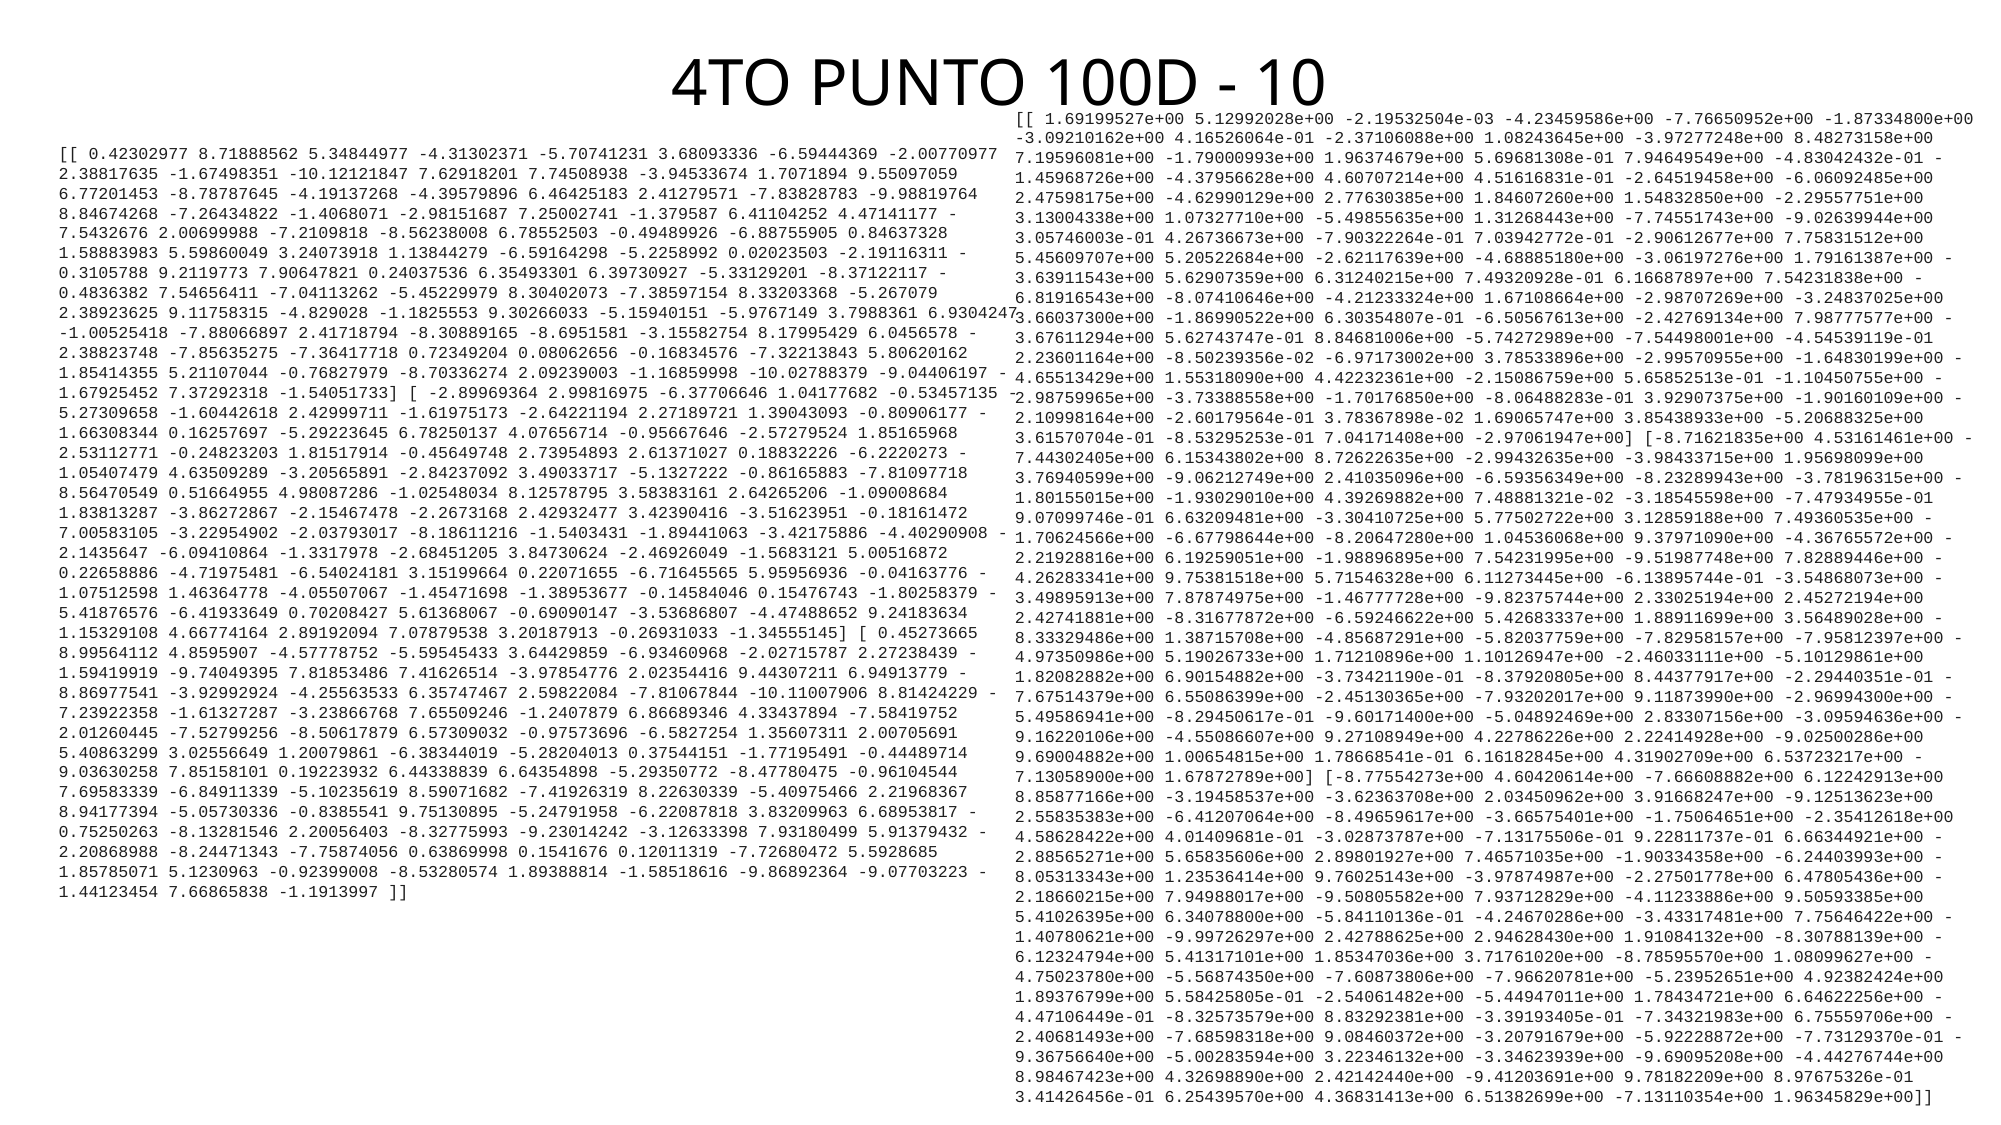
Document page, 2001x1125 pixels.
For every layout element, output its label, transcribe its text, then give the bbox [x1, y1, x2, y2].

text_box 4TO PUNTO 100D - 10 [249, 42, 1750, 127]
text_box [[ 0.42302977 8.71888562 5.34844977 -4.31302371 -5.70741231 3.68093336 -6.59444369 -2.00770977 2.38817635 -1.67498351 -10.12121847 7.62918201 7.74508938 -3.94533674 1.7071894 9.55097059 6.77201453 -8.78787645 -4.19137268 -4.39579896 6.46425183 2.41279571 -7.83828783 -9.98819764 8.84674268 -7.26434822 -1.4068071 -2.98151687 7.25002741 -1.379587 6.41104252 4.47141177 -7.5432676 2.00699988 -7.2109818 -8.56238008 6.78552503 -0.49489926 -6.88755905 0.84637328 1.58883983 5.59860049 3.24073918 1.13844279 -6.59164298 -5.2258992 0.02023503 -2.19116311 -0.3105788 9.2119773 7.90647821 0.24037536 6.35493301 6.39730927 -5.33129201 -8.37122117 -0.4836382 7.54656411 -7.04113262 -5.45229979 8.30402073 -7.38597154 8.33203368 -5.267079 2.38923625 9.11758315 -4.829028 -1.1825553 9.30266033 -5.15940151 -5.9767149 3.7988361 6.9304247 -1.00525418 -7.88066897 2.41718794 -8.30889165 -8.6951581 -3.15582754 8.17995429 6.0456578 -2.38823748 -7.85635275 -7.36417718 0.72349204 0.08062656 -0.16834576 -7.32213843 5.80620162 1.85414355 5.21107044 -0.76827979 -8.70336274 2.09239003 -1.16859998 -10.02788379 -9.04406197 -1.67925452 7.37292318 -1.54051733] [ -2.89969364 2.99816975 -6.37706646 1.04177682 -0.53457135 -5.27309658 -1.60442618 2.42999711 -1.61975173 -2.64221194 2.27189721 1.39043093 -0.80906177 -1.66308344 0.16257697 -5.29223645 6.78250137 4.07656714 -0.95667646 -2.57279524 1.85165968 2.53112771 -0.24823203 1.81517914 -0.45649748 2.73954893 2.61371027 0.18832226 -6.2220273 -1.05407479 4.63509289 -3.20565891 -2.84237092 3.49033717 -5.1327222 -0.86165883 -7.81097718 8.56470549 0.51664955 4.98087286 -1.02548034 8.12578795 3.58383161 2.64265206 -1.09008684 1.83813287 -3.86272867 -2.15467478 -2.2673168 2.42932477 3.42390416 -3.51623951 -0.18161472 7.00583105 -3.22954902 -2.03793017 -8.18611216 -1.5403431 -1.89441063 -3.42175886 -4.40290908 -2.1435647 -6.09410864 -1.3317978 -2.68451205 3.84730624 -2.46926049 -1.5683121 5.00516872 0.22658886 -4.71975481 -6.54024181 3.15199664 0.22071655 -6.71645565 5.95956936 -0.04163776 -1.07512598 1.46364778 -4.05507067 -1.45471698 -1.38953677 -0.14584046 0.15476743 -1.80258379 -5.41876576 -6.41933649 0.70208427 5.61368067 -0.69090147 -3.53686807 -4.47488652 9.24183634 1.15329108 4.66774164 2.89192094 7.07879538 3.20187913 -0.26931033 -1.34555145] [ 0.45273665 8.99564112 4.8595907 -4.57778752 -5.59545433 3.64429859 -6.93460968 -2.02715787 2.27238439 -1.59419919 -9.74049395 7.81853486 7.41626514 -3.97854776 2.02354416 9.44307211 6.94913779 -8.86977541 -3.92992924 -4.25563533 6.35747467 2.59822084 -7.81067844 -10.11007906 8.81424229 -7.23922358 -1.61327287 -3.23866768 7.65509246 -1.2407879 6.86689346 4.33437894 -7.58419752 2.01260445 -7.52799256 -8.50617879 6.57309032 -0.97573696 -6.5827254 1.35607311 2.00705691 5.40863299 3.02556649 1.20079861 -6.38344019 -5.28204013 0.37544151 -1.77195491 -0.44489714 9.03630258 7.85158101 0.19223932 6.44338839 6.64354898 -5.29350772 -8.47780475 -0.96104544 7.69583339 -6.84911339 -5.10235619 8.59071682 -7.41926319 8.22630339 -5.40975466 2.21968367 8.94177394 -5.05730336 -0.8385541 9.75130895 -5.24791958 -6.22087818 3.83209963 6.68953817 -0.75250263 -8.13281546 2.20056403 -8.32775993 -9.23014242 -3.12633398 7.93180499 5.91379432 -2.20868988 -8.24471343 -7.75874056 0.63869998 0.1541676 0.12011319 -7.72680472 5.5928685 1.85785071 5.1230963 -0.92399008 -8.53280574 1.89388814 -1.58518616 -9.86892364 -9.07703223 -1.44123454 7.66865838 -1.1913997 ]] [43, 135, 999, 909]
text_box [[ 1.69199527e+00 5.12992028e+00 -2.19532504e-03 -4.23459586e+00 -7.76650952e+00 -1.87334800e+00 -3.09210162e+00 4.16526064e-01 -2.37106088e+00 1.08243645e+00 -3.97277248e+00 8.48273158e+00 7.19596081e+00 -1.79000993e+00 1.96374679e+00 5.69681308e-01 7.94649549e+00 -4.83042432e-01 -1.45968726e+00 -4.37956628e+00 4.60707214e+00 4.51616831e-01 -2.64519458e+00 -6.06092485e+00 2.47598175e+00 -4.62990129e+00 2.77630385e+00 1.84607260e+00 1.54832850e+00 -2.29557751e+00 3.13004338e+00 1.07327710e+00 -5.49855635e+00 1.31268443e+00 -7.74551743e+00 -9.02639944e+00 3.05746003e-01 4.26736673e+00 -7.90322264e-01 7.03942772e-01 -2.90612677e+00 7.75831512e+00 5.45609707e+00 5.20522684e+00 -2.62117639e+00 -4.68885180e+00 -3.06197276e+00 1.79161387e+00 -3.63911543e+00 5.62907359e+00 6.31240215e+00 7.49320928e-01 6.16687897e+00 7.54231838e+00 -6.81916543e+00 -8.07410646e+00 -4.21233324e+00 1.67108664e+00 -2.98707269e+00 -3.24837025e+00 3.66037300e+00 -1.86990522e+00 6.30354807e-01 -6.50567613e+00 -2.42769134e+00 7.98777577e+00 -3.67611294e+00 5.62743747e-01 8.84681006e+00 -5.74272989e+00 -7.54498001e+00 -4.54539119e-01 2.23601164e+00 -8.50239356e-02 -6.97173002e+00 3.78533896e+00 -2.99570955e+00 -1.64830199e+00 -4.65513429e+00 1.55318090e+00 4.42232361e+00 -2.15086759e+00 5.65852513e-01 -1.10450755e+00 -2.98759965e+00 -3.73388558e+00 -1.70176850e+00 -8.06488283e-01 3.92907375e+00 -1.90160109e+00 -2.10998164e+00 -2.60179564e-01 3.78367898e-02 1.69065747e+00 3.85438933e+00 -5.20688325e+00 3.61570704e-01 -8.53295253e-01 7.04171408e+00 -2.97061947e+00] [-8.71621835e+00 4.53161461e+00 -7.44302405e+00 6.15343802e+00 8.72622635e+00 -2.99432635e+00 -3.98433715e+00 1.95698099e+00 3.76940599e+00 -9.06212749e+00 2.41035096e+00 -6.59356349e+00 -8.23289943e+00 -3.78196315e+00 -1.80155015e+00 -1.93029010e+00 4.39269882e+00 7.48881321e-02 -3.18545598e+00 -7.47934955e-01 9.07099746e-01 6.63209481e+00 -3.30410725e+00 5.77502722e+00 3.12859188e+00 7.49360535e+00 -1.70624566e+00 -6.67798644e+00 -8.20647280e+00 1.04536068e+00 9.37971090e+00 -4.36765572e+00 -2.21928816e+00 6.19259051e+00 -1.98896895e+00 7.54231995e+00 -9.51987748e+00 7.82889446e+00 -4.26283341e+00 9.75381518e+00 5.71546328e+00 6.11273445e+00 -6.13895744e-01 -3.54868073e+00 -3.49895913e+00 7.87874975e+00 -1.46777728e+00 -9.82375744e+00 2.33025194e+00 2.45272194e+00 2.42741881e+00 -8.31677872e+00 -6.59246622e+00 5.42683337e+00 1.88911699e+00 3.56489028e+00 -8.33329486e+00 1.38715708e+00 -4.85687291e+00 -5.82037759e+00 -7.82958157e+00 -7.95812397e+00 -4.97350986e+00 5.19026733e+00 1.71210896e+00 1.10126947e+00 -2.46033111e+00 -5.10129861e+00 1.82082882e+00 6.90154882e+00 -3.73421190e-01 -8.37920805e+00 8.44377917e+00 -2.29440351e-01 -7.67514379e+00 6.55086399e+00 -2.45130365e+00 -7.93202017e+00 9.11873990e+00 -2.96994300e+00 -5.49586941e+00 -8.29450617e-01 -9.60171400e+00 -5.04892469e+00 2.83307156e+00 -3.09594636e+00 -9.16220106e+00 -4.55086607e+00 9.27108949e+00 4.22786226e+00 2.22414928e+00 -9.02500286e+00 9.69004882e+00 1.00654815e+00 1.78668541e-01 6.16182845e+00 4.31902709e+00 6.53723217e+00 -7.13058900e+00 1.67872789e+00] [-8.77554273e+00 4.60420614e+00 -7.66608882e+00 6.12242913e+00 8.85877166e+00 -3.19458537e+00 -3.62363708e+00 2.03450962e+00 3.91668247e+00 -9.12513623e+00 2.55835383e+00 -6.41207064e+00 -8.49659617e+00 -3.66575401e+00 -1.75064651e+00 -2.35412618e+00 4.58628422e+00 4.01409681e-01 -3.02873787e+00 -7.13175506e-01 9.22811737e-01 6.66344921e+00 -2.88565271e+00 5.65835606e+00 2.89801927e+00 7.46571035e+00 -1.90334358e+00 -6.24403993e+00 -8.05313343e+00 1.23536414e+00 9.76025143e+00 -3.97874987e+00 -2.27501778e+00 6.47805436e+00 -2.18660215e+00 7.94988017e+00 -9.50805582e+00 7.93712829e+00 -4.11233886e+00 9.50593385e+00 5.41026395e+00 6.34078800e+00 -5.84110136e-01 -4.24670286e+00 -3.43317481e+00 7.75646422e+00 -1.40780621e+00 -9.99726297e+00 2.42788625e+00 2.94628430e+00 1.91084132e+00 -8.30788139e+00 -6.12324794e+00 5.41317101e+00 1.85347036e+00 3.71761020e+00 -8.78595570e+00 1.08099627e+00 -4.75023780e+00 -5.56874350e+00 -7.60873806e+00 -7.96620781e+00 -5.23952651e+00 4.92382424e+00 1.89376799e+00 5.58425805e-01 -2.54061482e+00 -5.44947011e+00 1.78434721e+00 6.64622256e+00 -4.47106449e-01 -8.32573579e+00 8.83292381e+00 -3.39193405e-01 -7.34321983e+00 6.75559706e+00 -2.40681493e+00 -7.68598318e+00 9.08460372e+00 -3.20791679e+00 -5.92228872e+00 -7.73129370e-01 -9.36756640e+00 -5.00283594e+00 3.22346132e+00 -3.34623939e+00 -9.69095208e+00 -4.44276744e+00 8.98467423e+00 4.32698890e+00 2.42142440e+00 -9.41203691e+00 9.78182209e+00 8.97675326e-01 3.41426456e-01 6.25439570e+00 4.36831413e+00 6.51382699e+00 -7.13110354e+00 1.96345829e+00]] [999, 100, 2000, 1113]
